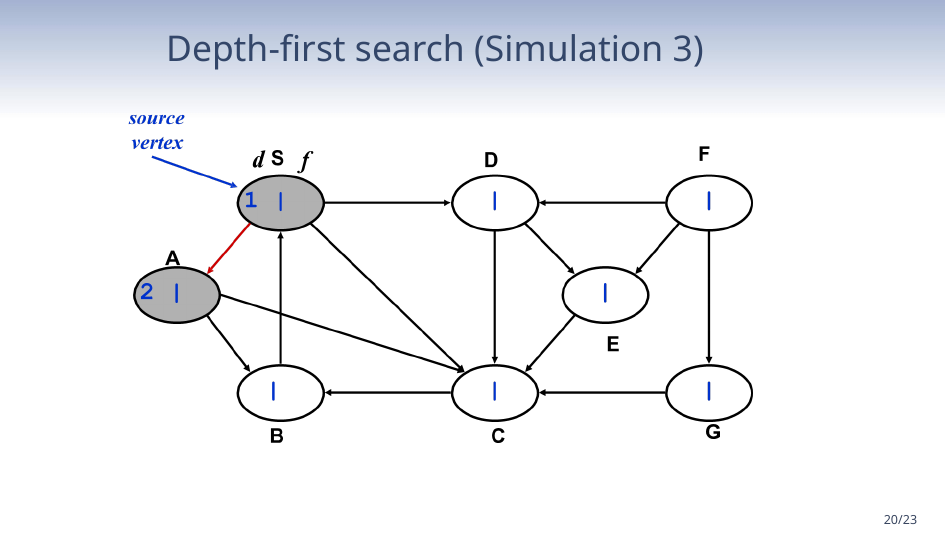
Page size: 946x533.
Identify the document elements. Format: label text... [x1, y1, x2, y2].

picture [0, 0, 945, 460]
text_box 20/23 [881, 509, 918, 527]
text_box Depth-first search (Simulation 3) [34, 12, 882, 69]
